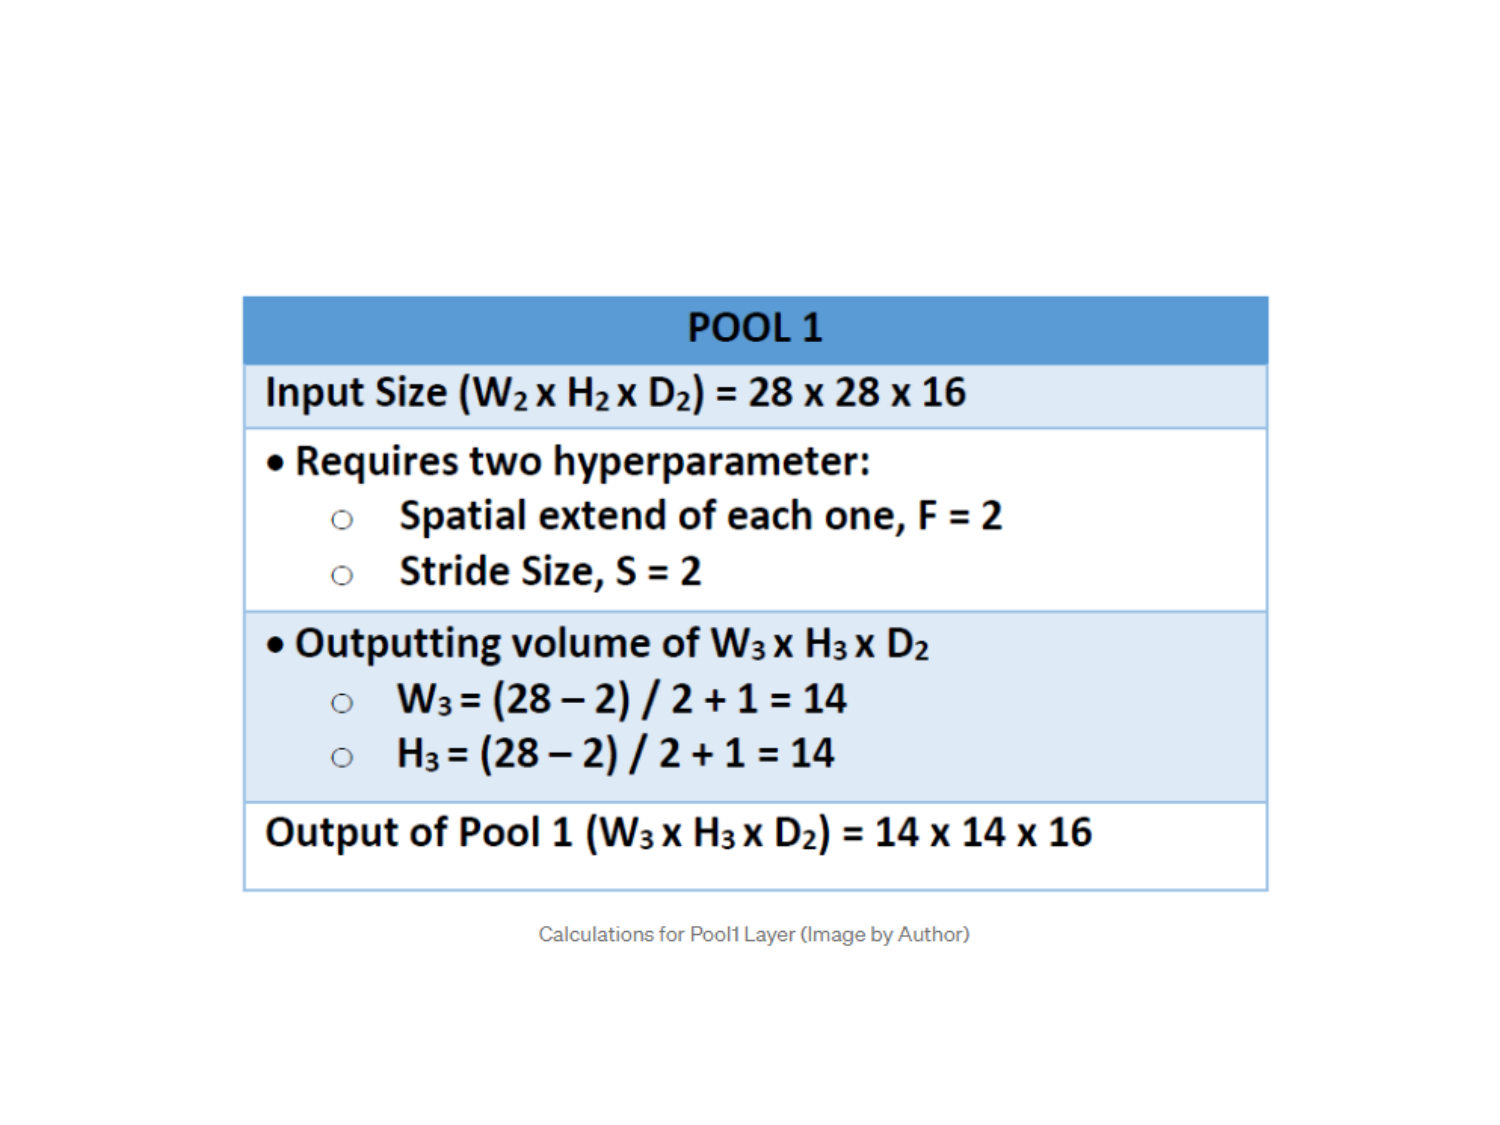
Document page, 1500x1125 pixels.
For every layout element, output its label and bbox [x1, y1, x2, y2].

list [189, 262, 1311, 1006]
